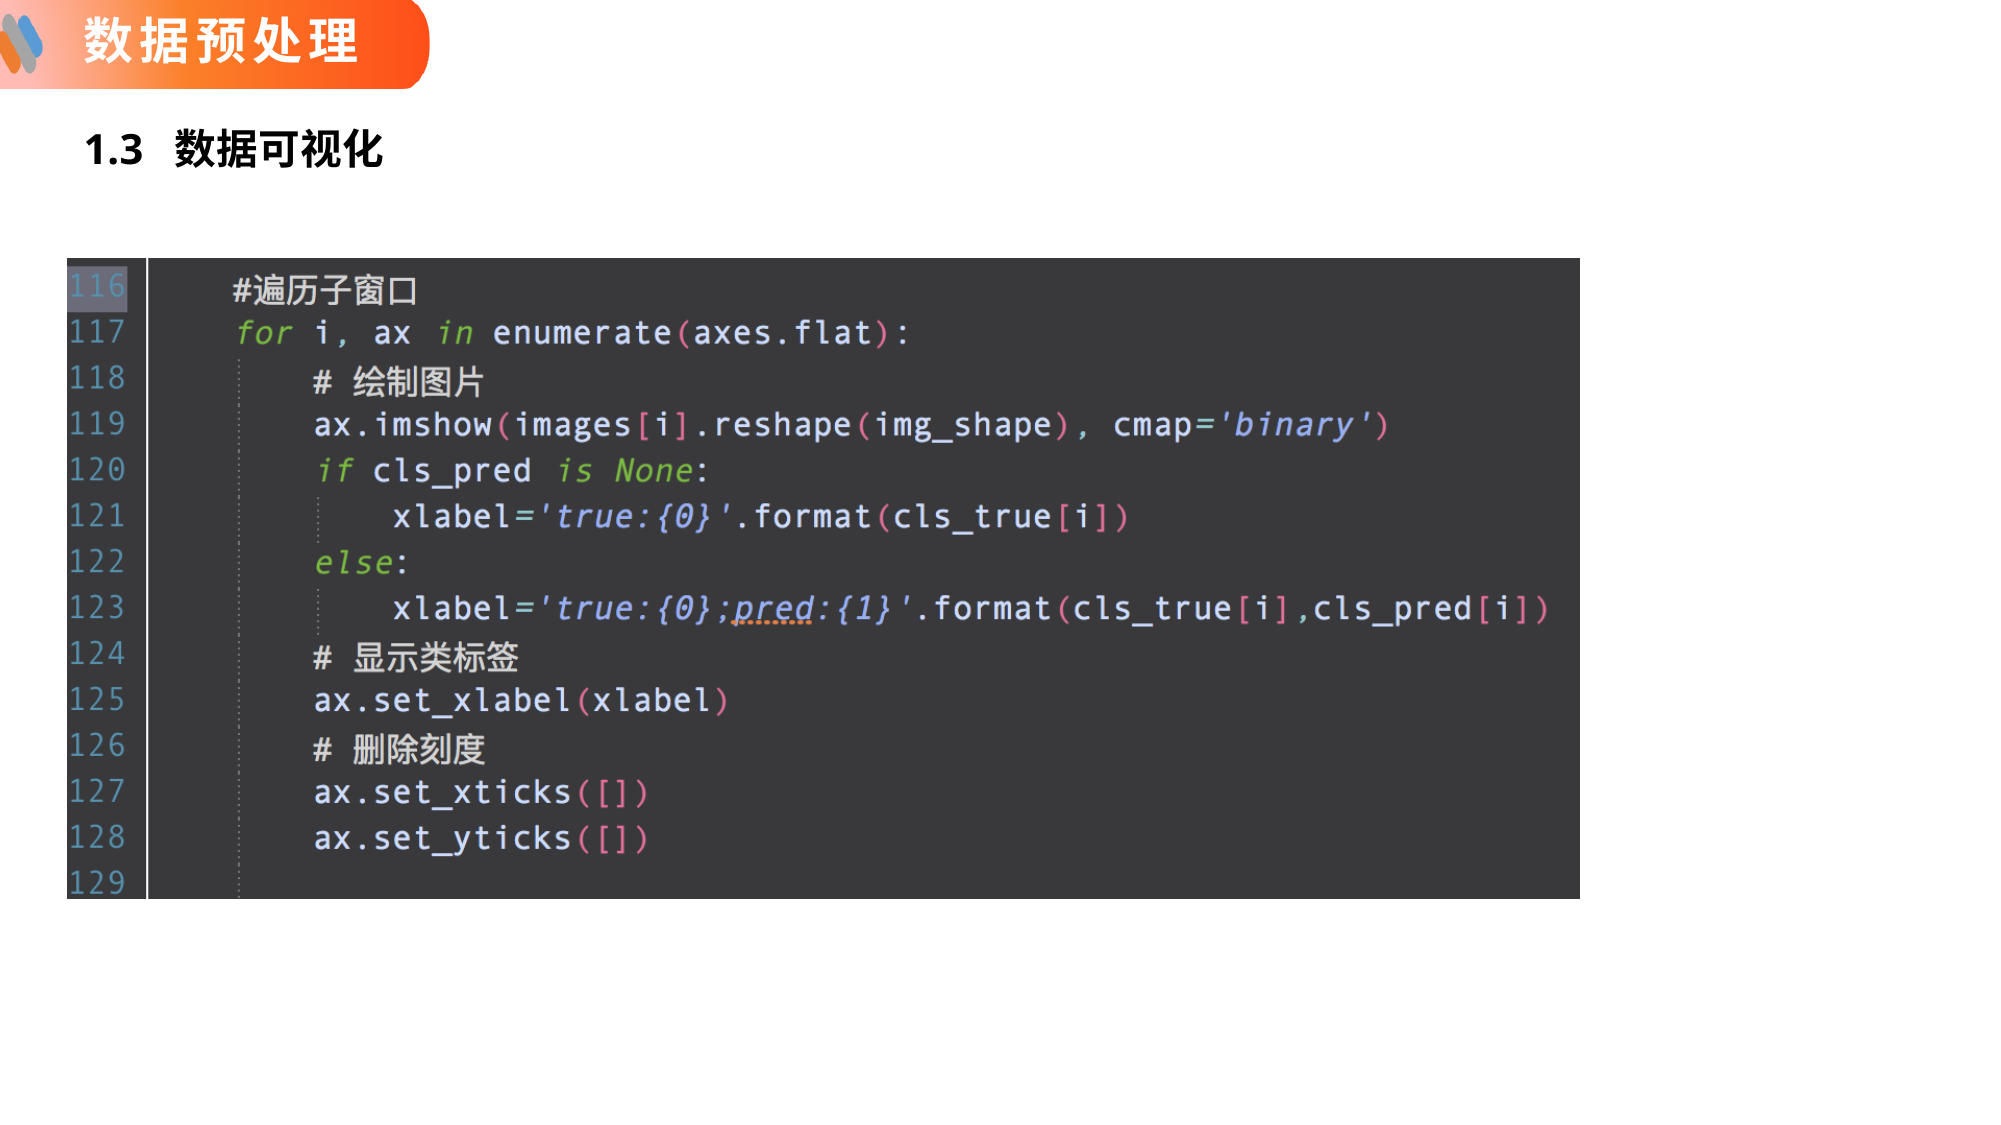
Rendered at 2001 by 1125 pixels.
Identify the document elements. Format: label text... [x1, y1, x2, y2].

title 数据预处理 [0, 0, 430, 89]
text_box 1.3 数据可视化 [68, 115, 409, 180]
picture [67, 258, 1580, 899]
